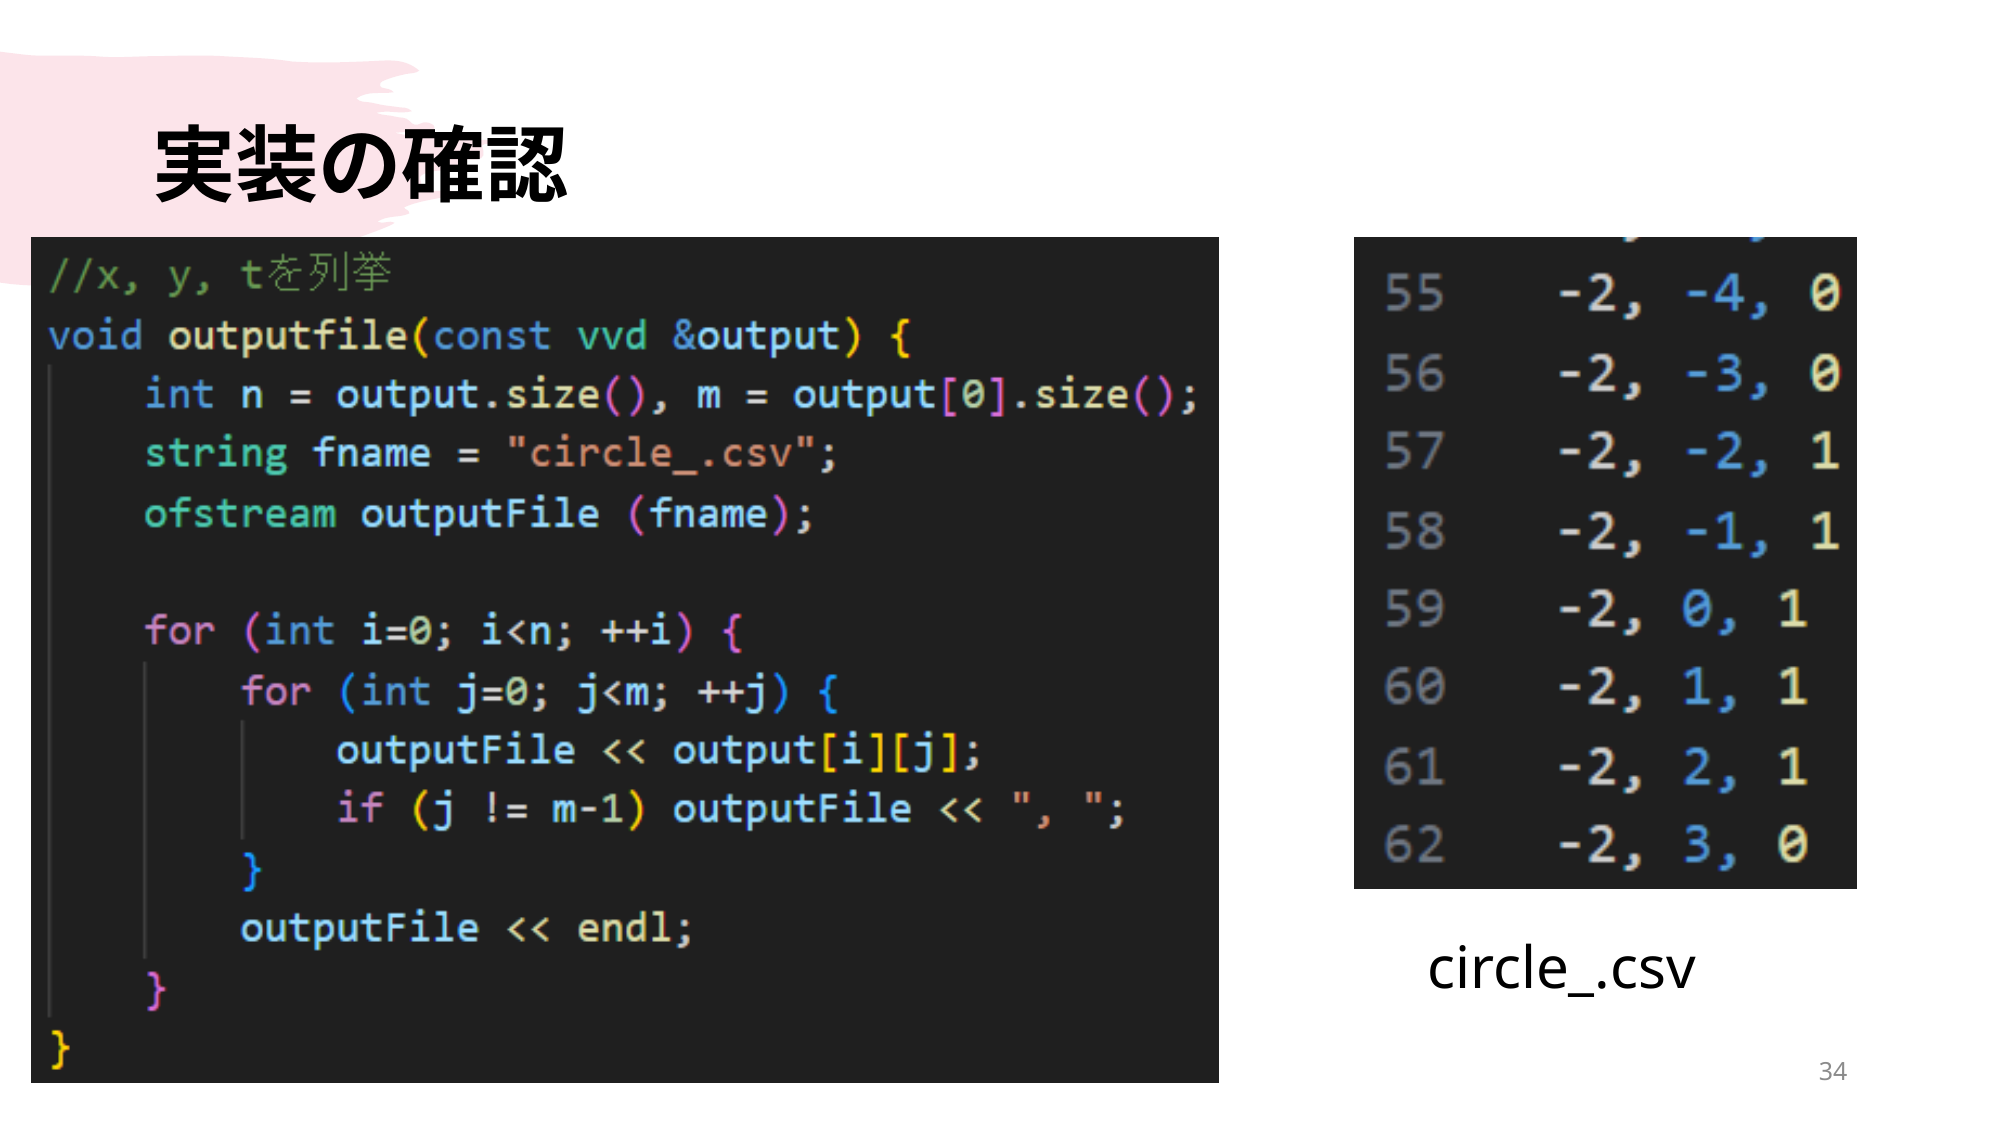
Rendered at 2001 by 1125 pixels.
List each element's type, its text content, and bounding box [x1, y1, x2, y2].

slide_number 34 [1412, 1042, 1863, 1103]
picture [1354, 237, 1857, 889]
text_box circle_.csv [1412, 922, 1800, 1008]
title 実装の確認 [137, 59, 1988, 278]
picture [30, 237, 1219, 1083]
